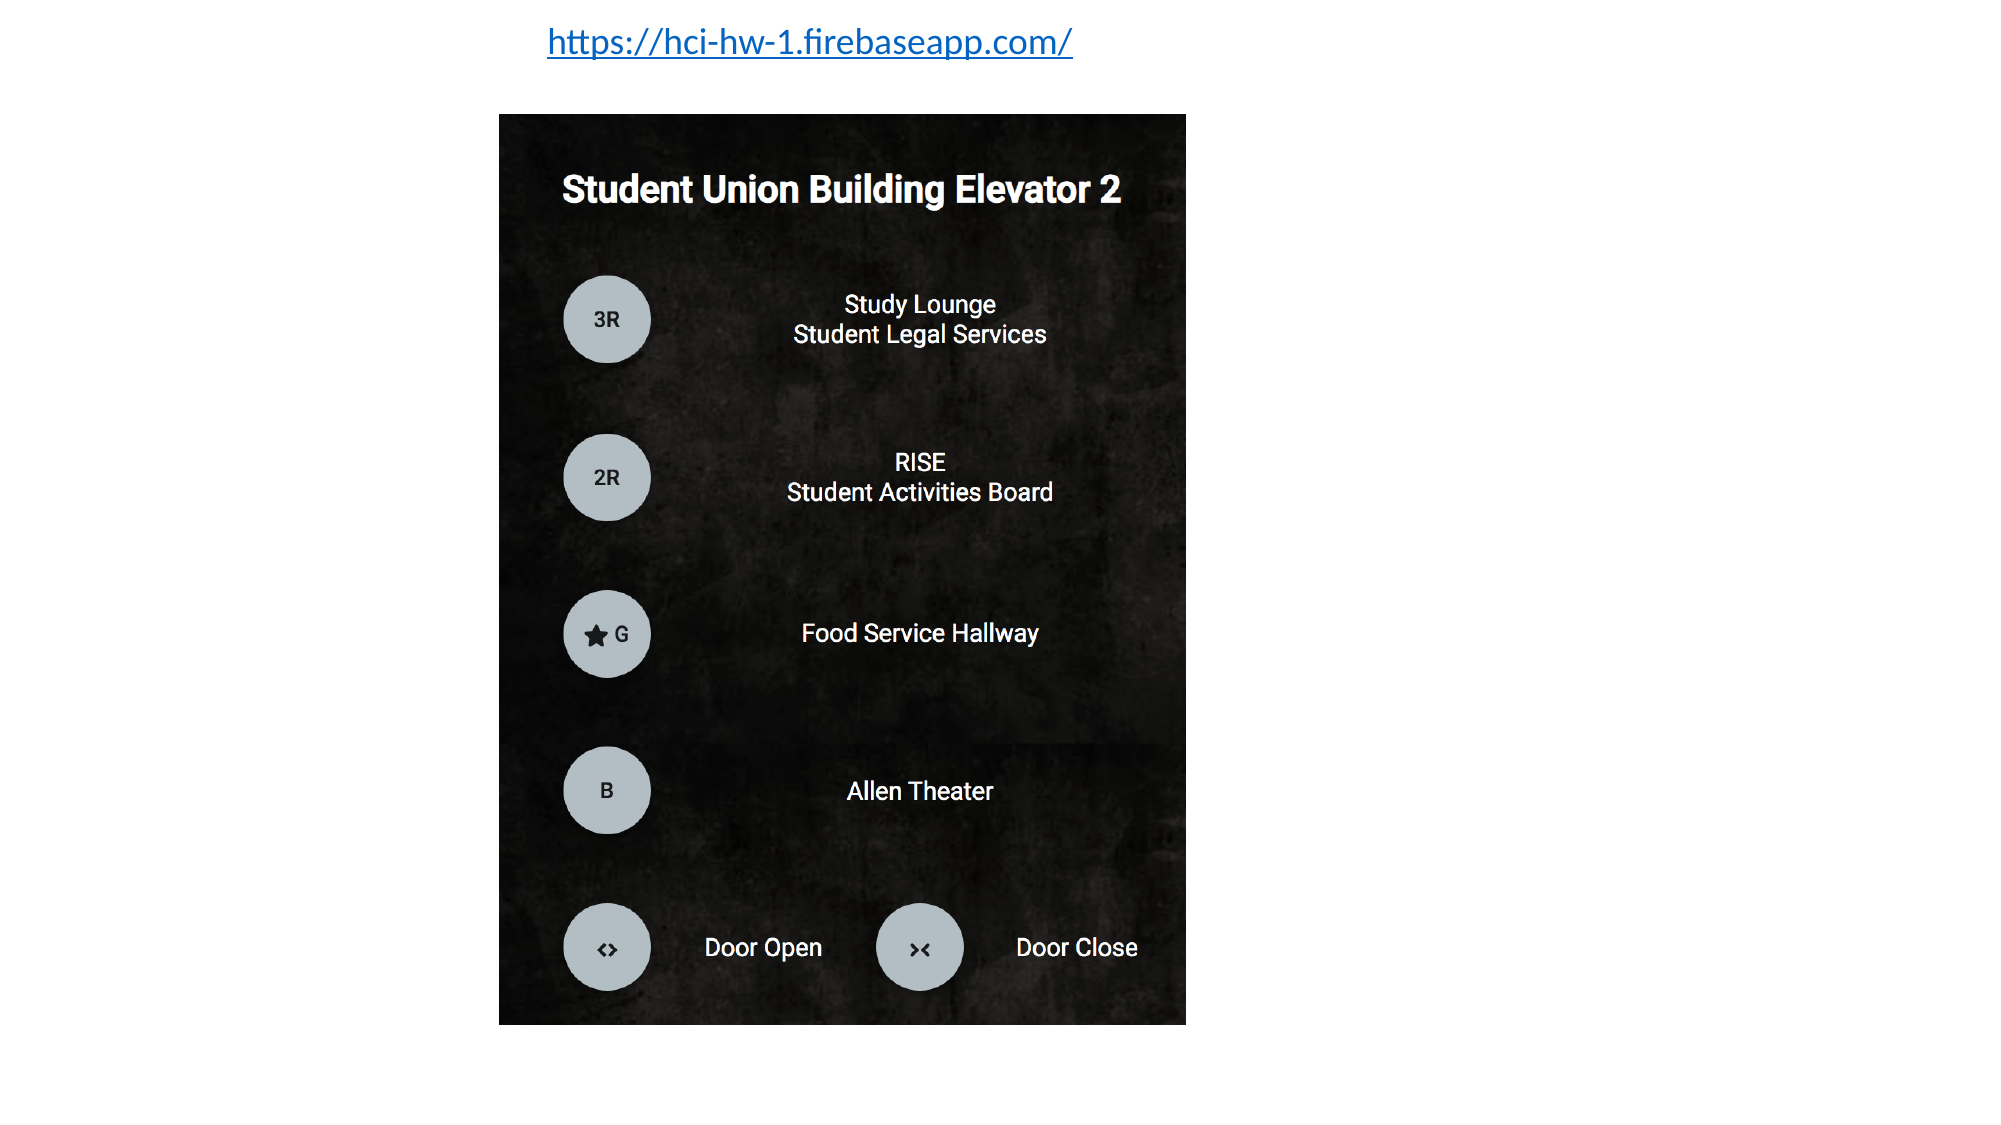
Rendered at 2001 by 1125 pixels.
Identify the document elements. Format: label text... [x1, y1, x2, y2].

picture [499, 114, 1187, 1031]
text_box https://hci-hw-1.firebaseapp.com/ [532, 9, 1088, 70]
